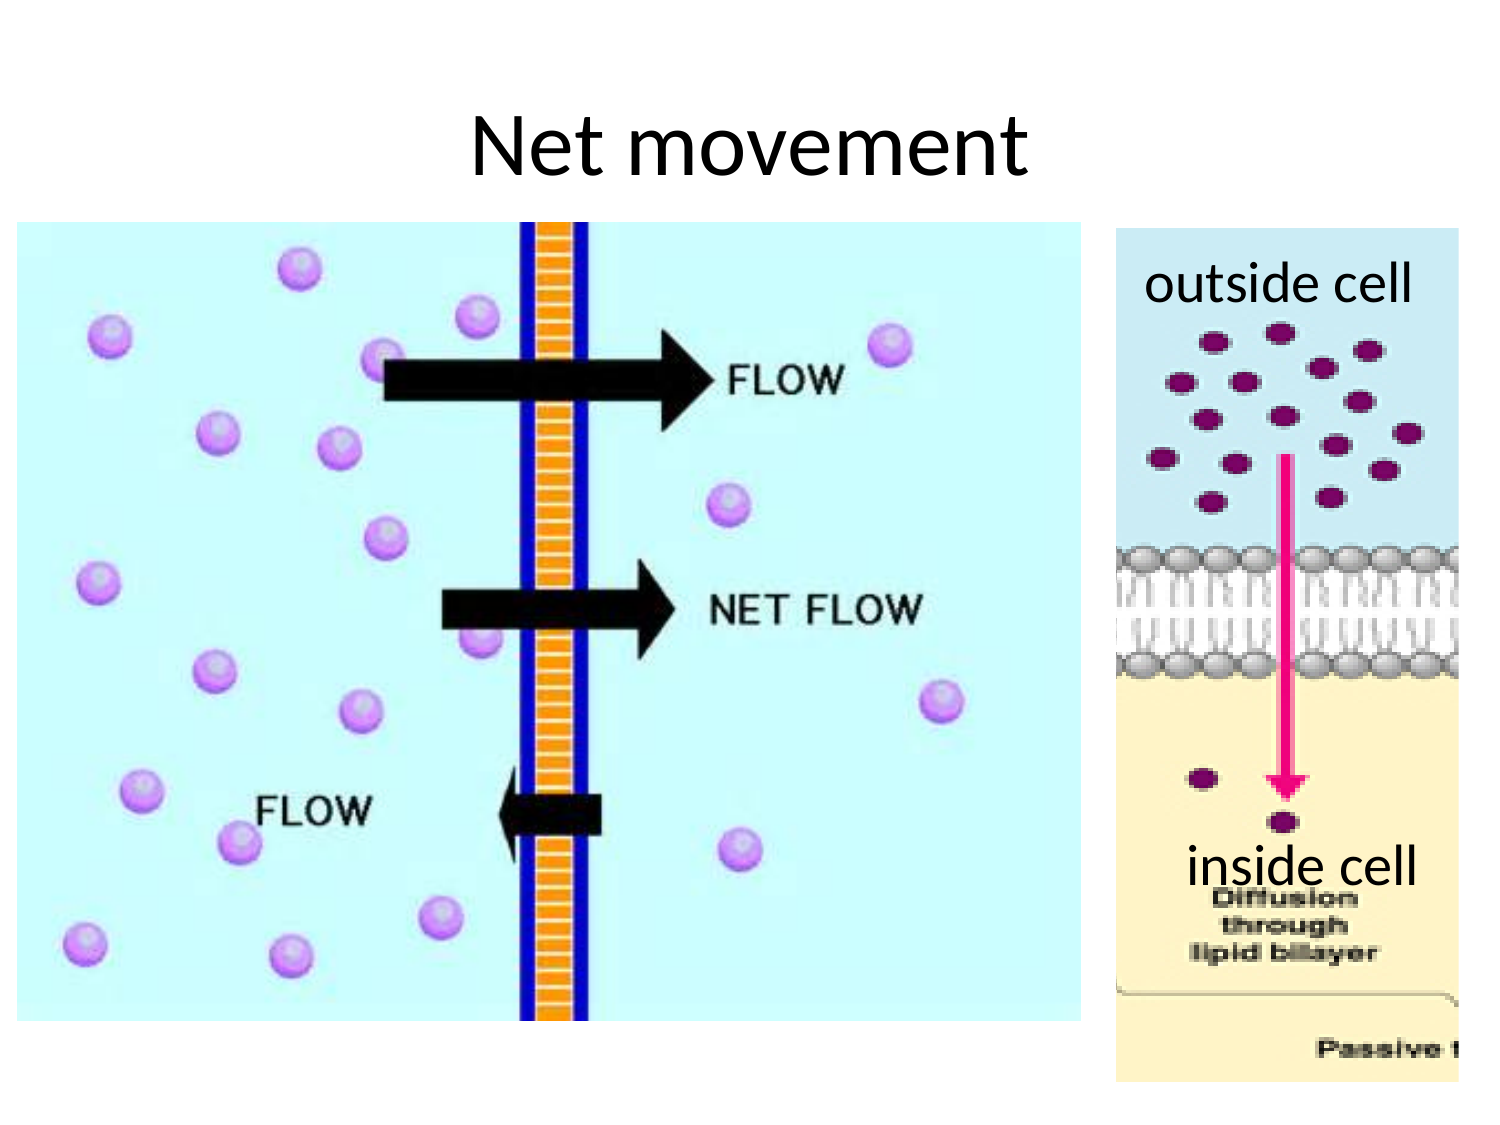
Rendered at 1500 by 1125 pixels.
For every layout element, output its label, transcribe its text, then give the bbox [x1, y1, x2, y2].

picture [17, 222, 1081, 1021]
picture [1115, 228, 1459, 1082]
title Net movement [75, 45, 1425, 233]
